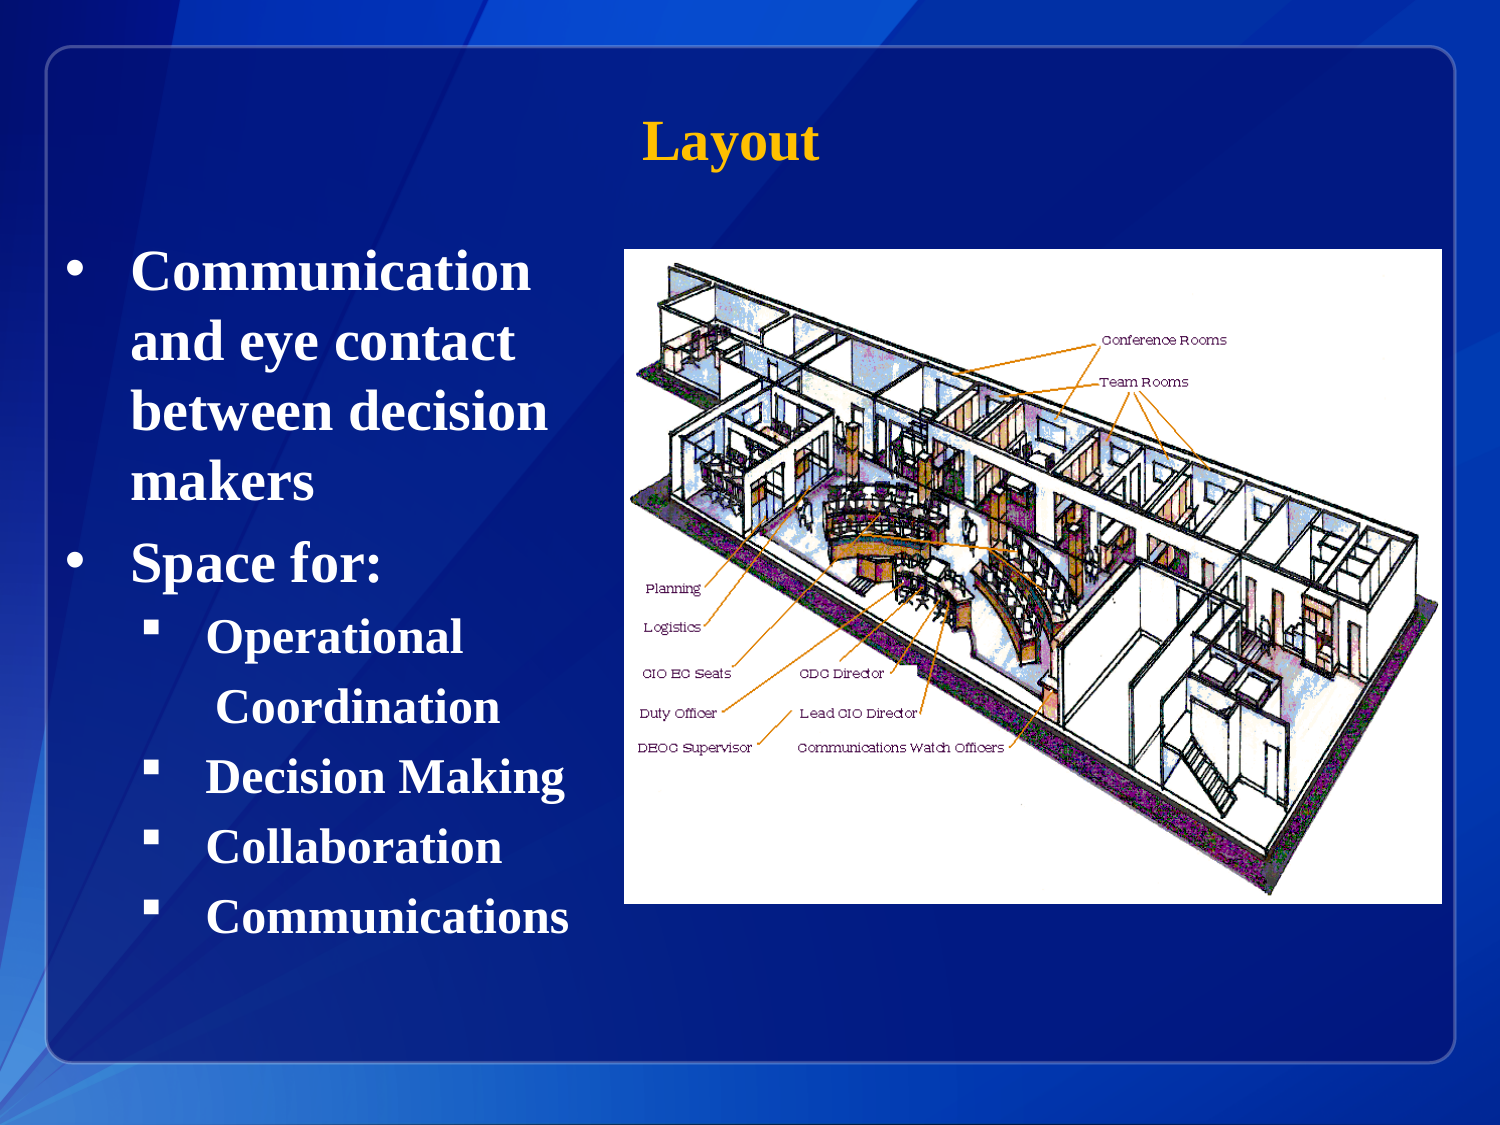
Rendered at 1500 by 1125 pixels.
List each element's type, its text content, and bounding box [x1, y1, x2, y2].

title Layout [237, 37, 1225, 238]
text_box Communication and eye contact between decision makers Space for: Operational Coordination Decision Making Collaboration Communications [50, 224, 625, 1013]
picture [0, 0, 1500, 1125]
